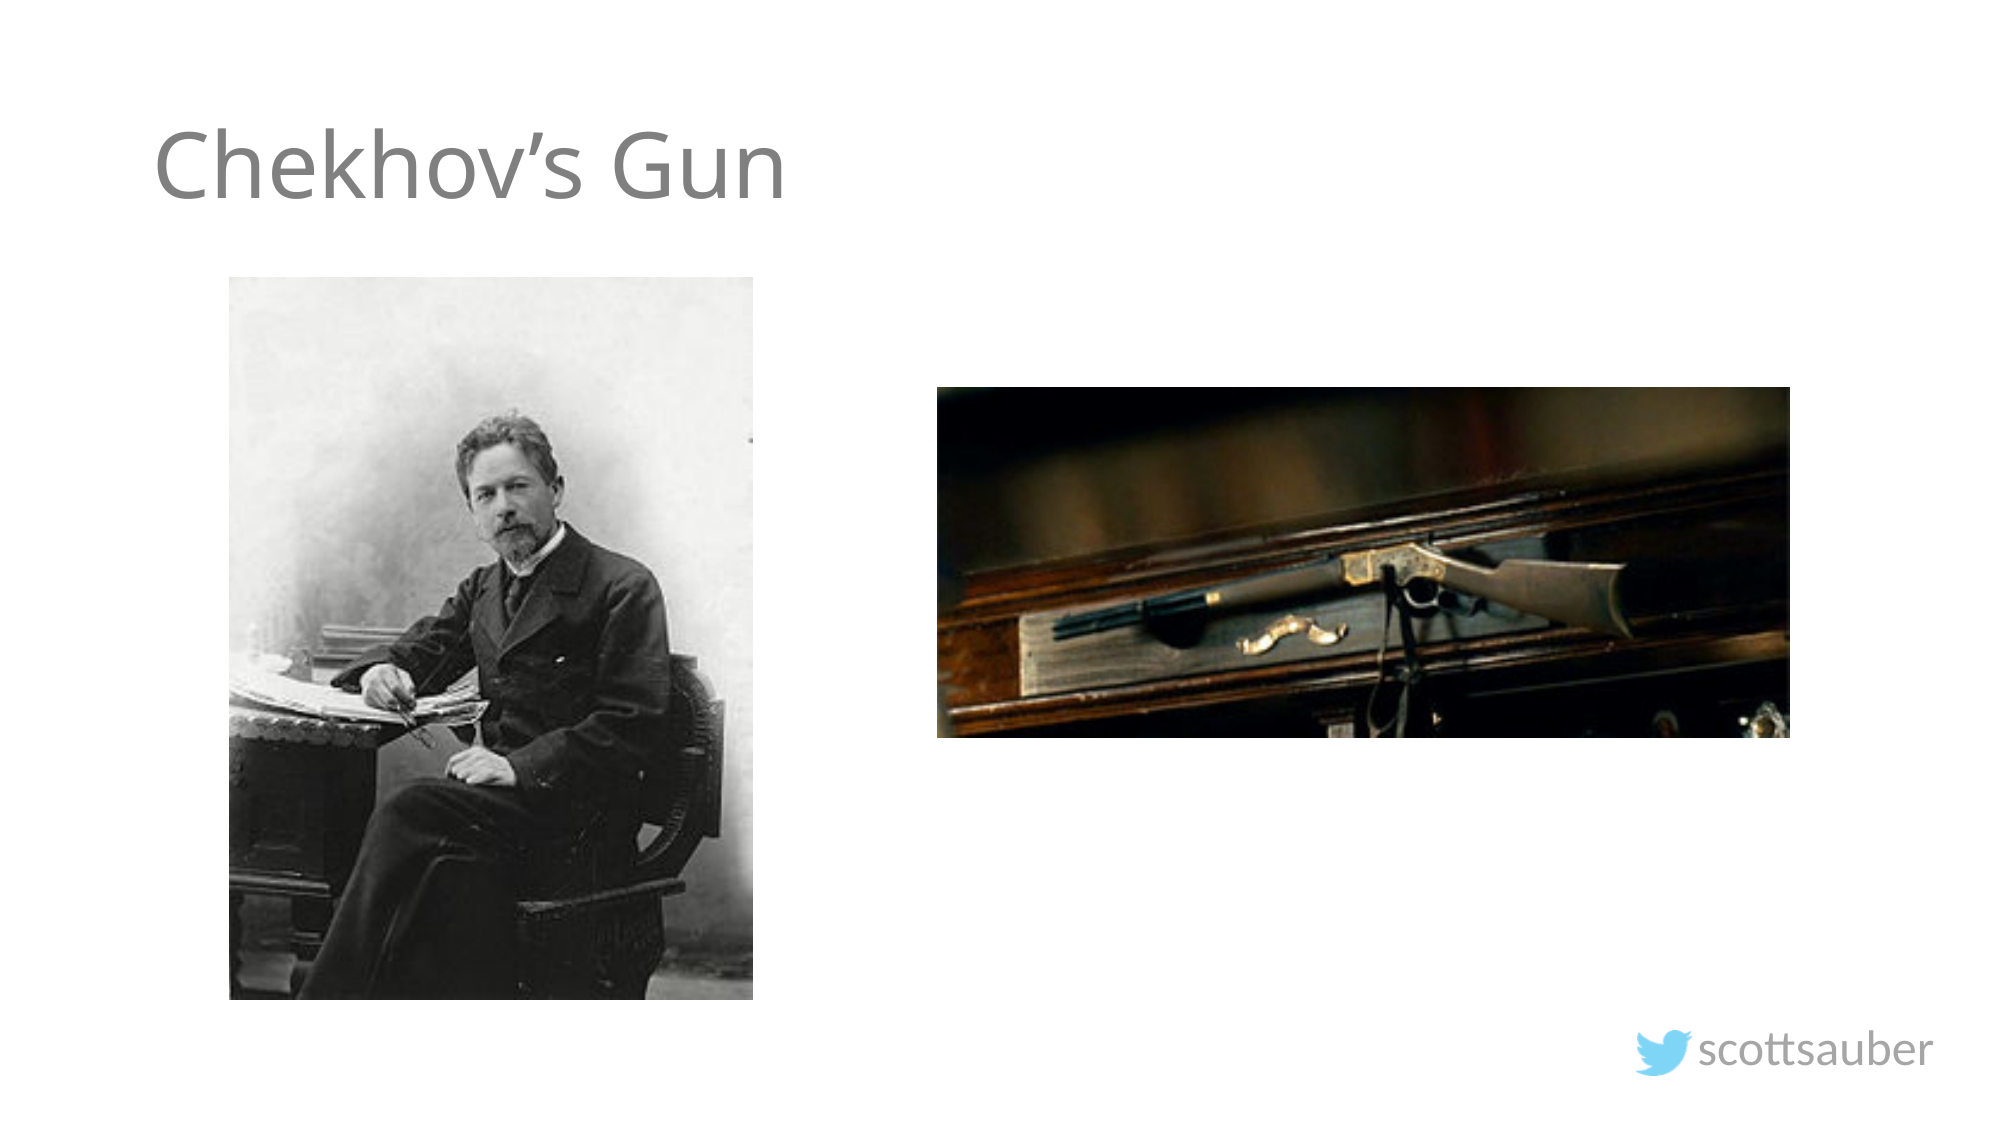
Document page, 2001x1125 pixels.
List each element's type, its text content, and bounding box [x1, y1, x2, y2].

picture [229, 277, 753, 1000]
title Chekhov’s Gun [137, 59, 1863, 278]
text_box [1635, 1014, 1986, 1093]
picture [937, 387, 1790, 738]
